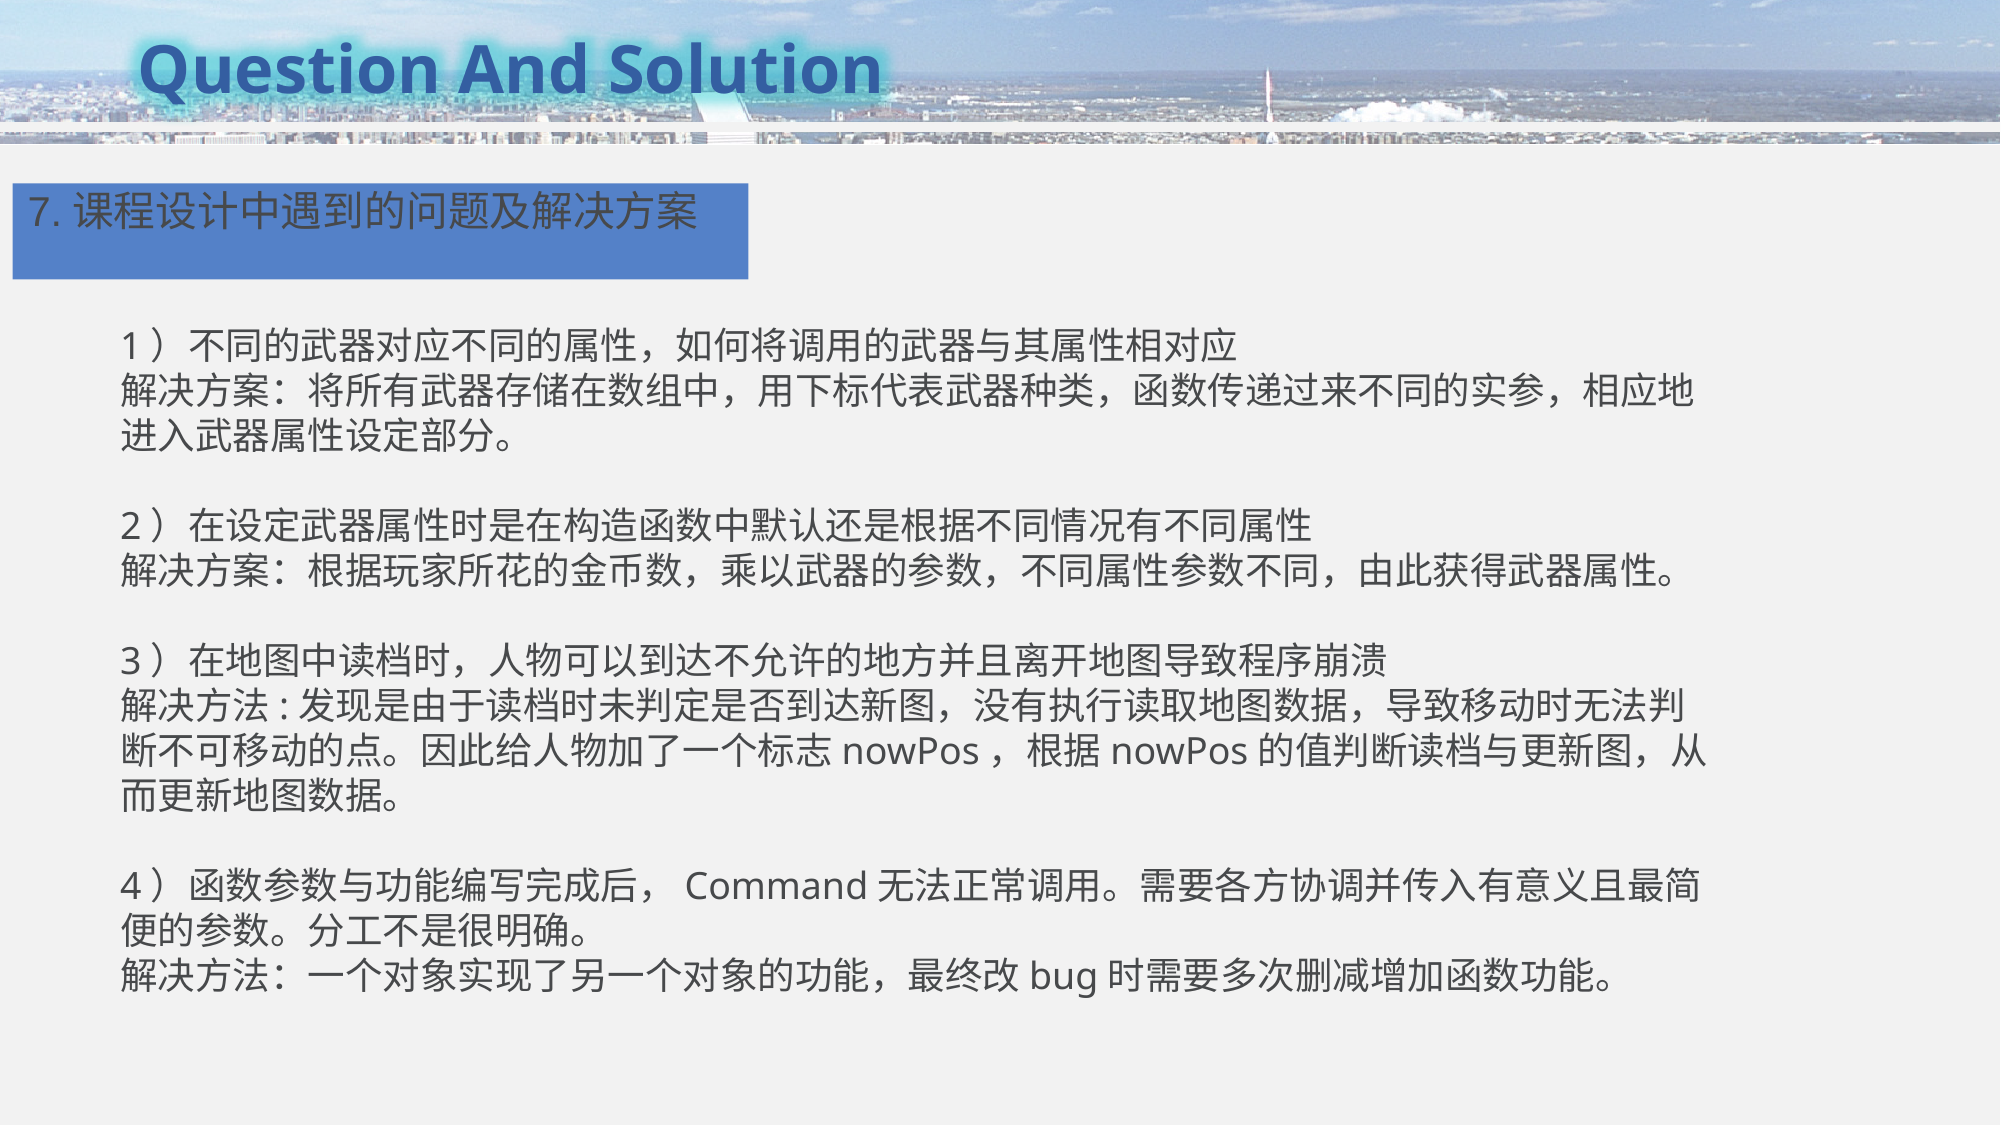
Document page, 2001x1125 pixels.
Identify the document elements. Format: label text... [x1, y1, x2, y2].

text_box 1）不同的武器对应不同的属性，如何将调用的武器与其属性相对应 解决方案：将所有武器存储在数组中，用下标代表武器种类，函数传递过来不同的实参，相应地 进入武器属性设定部分。 2）在设定武器属性时是在构造函数中默认还是根据不同情况有不同属性 解决方案：根据玩家所花的金币数，乘以武器的参数，不同属性参数不同，由此获得武器属性。 3）在地图中读档时，人物可以到达不允许的地方并且离开地图导致程序崩溃 解决方法:发现是由于读档时未判定是否到达新图，没有执行读取地图数据，导致移动时无法判断不可移动的点。因此给人物加了一个标志nowPos，根据nowPos的值判断读档与更新图，从而更新地图数据。 4）函数参数与功能编写完成后，Command无法正常调用。需要各方协调并传入有意义且最简便的参数。分工不是很明确。 解决方法：一个对象实现了另一个对象的功能，最终改bug时需要多次删减增加函数功能。 [105, 314, 1732, 1005]
text_box 7.课程设计中遇到的问题及解决方案 [12, 183, 749, 280]
text_box Question And Solution [122, 18, 1882, 125]
